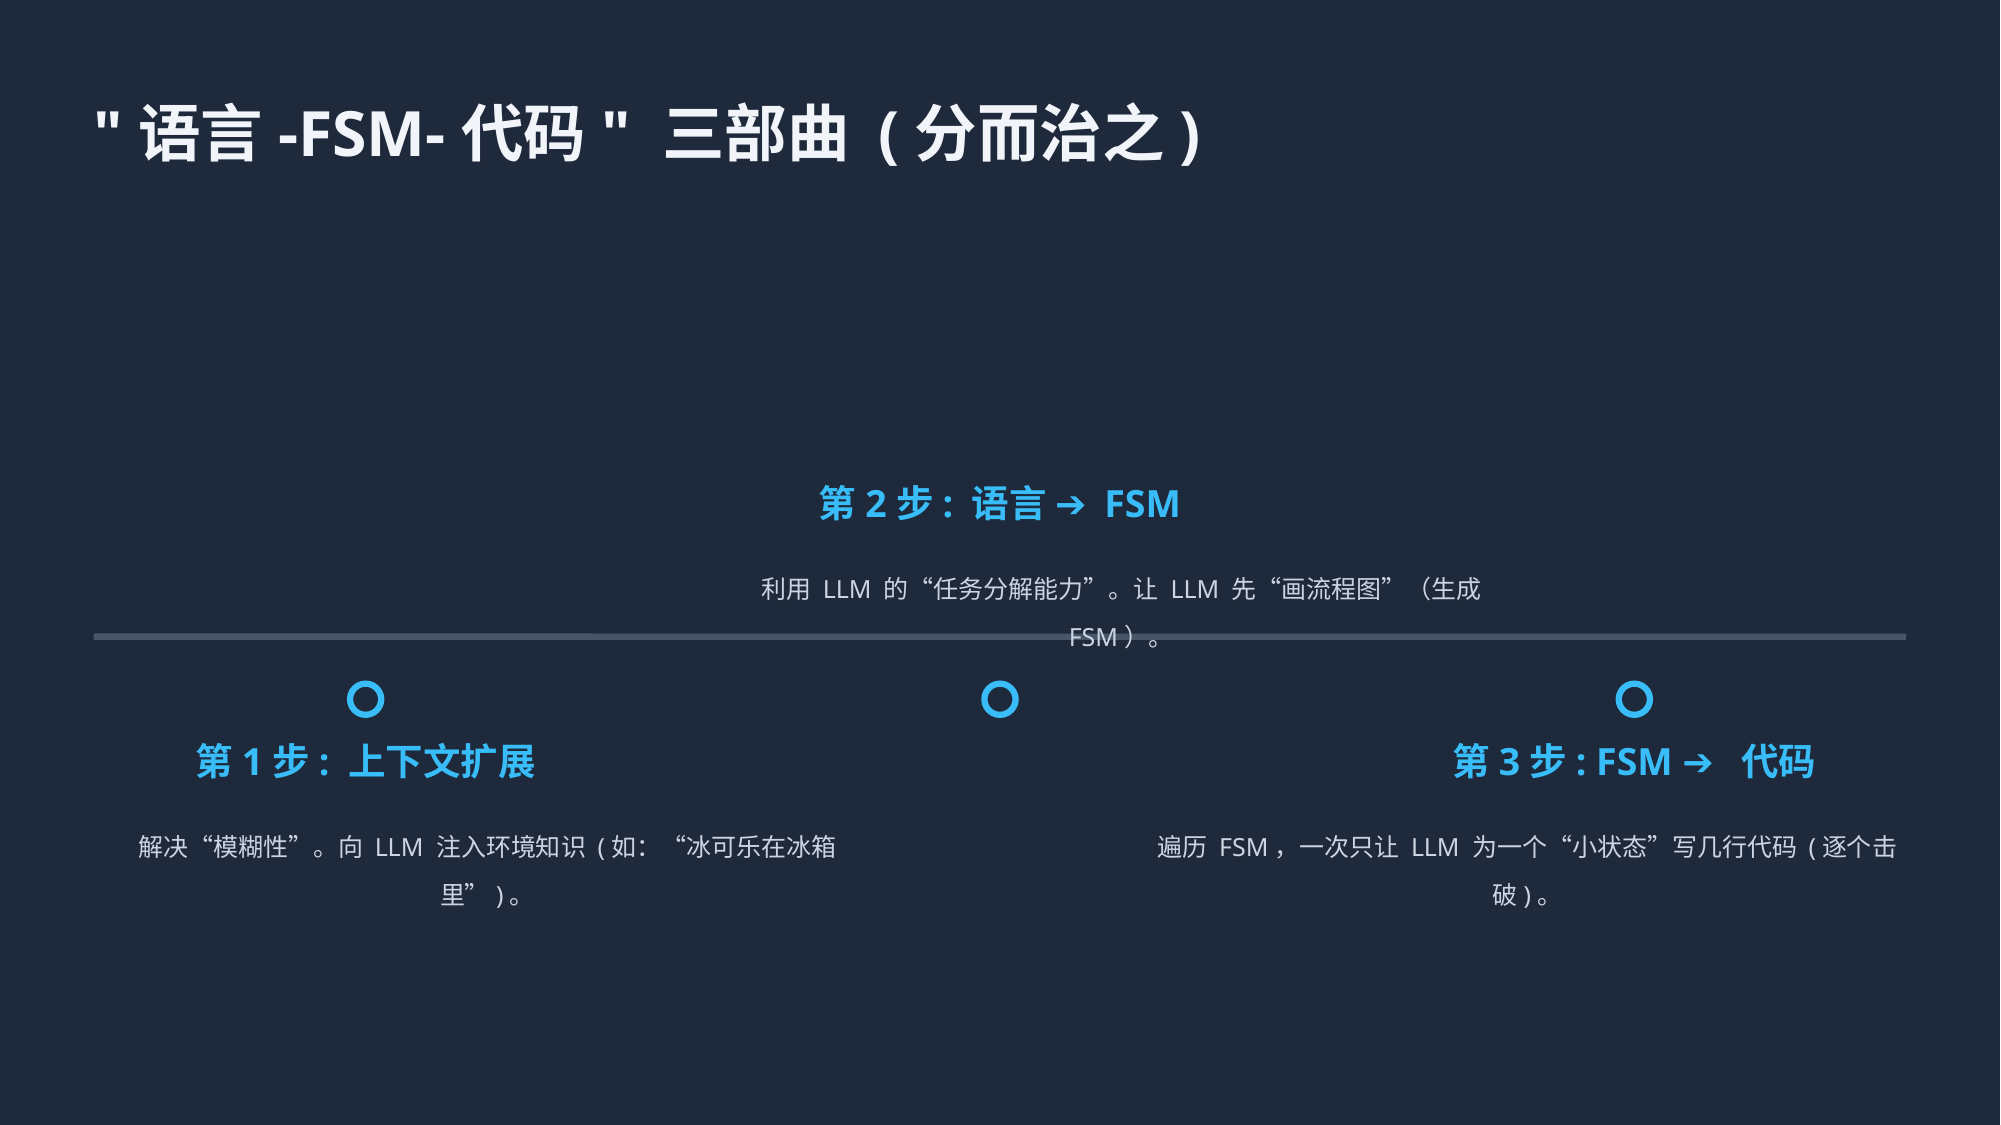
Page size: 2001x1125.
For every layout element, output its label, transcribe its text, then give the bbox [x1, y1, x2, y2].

text_box 遍历 FSM，一次只让 LLM 为一个“小状态”写几行代码 (逐个击破)。 [1148, 813, 1907, 910]
text_box [93, 633, 728, 640]
text_box 利用 LLM 的“任务分解能力”。让 LLM 先“画流程图”（生成 FSM）。 [728, 555, 1515, 651]
text_box 解决“模糊性”。向 LLM 注入环境知识 (如：“冰可乐在冰箱里”)。 [93, 813, 881, 909]
text_box 第1步: 上下文扩展 [80, 738, 651, 784]
text_box "语言-FSM-代码" 三部曲 (分而治之) [93, 93, 1997, 169]
text_box 第3步: FSM ➔ 代码 [1348, 738, 1920, 784]
text_box [1515, 633, 1907, 640]
text_box [984, 683, 1016, 715]
text_box 第2步: 语言 ➔ FSM [714, 480, 1286, 526]
text_box [350, 683, 382, 715]
text_box [1618, 683, 1651, 715]
